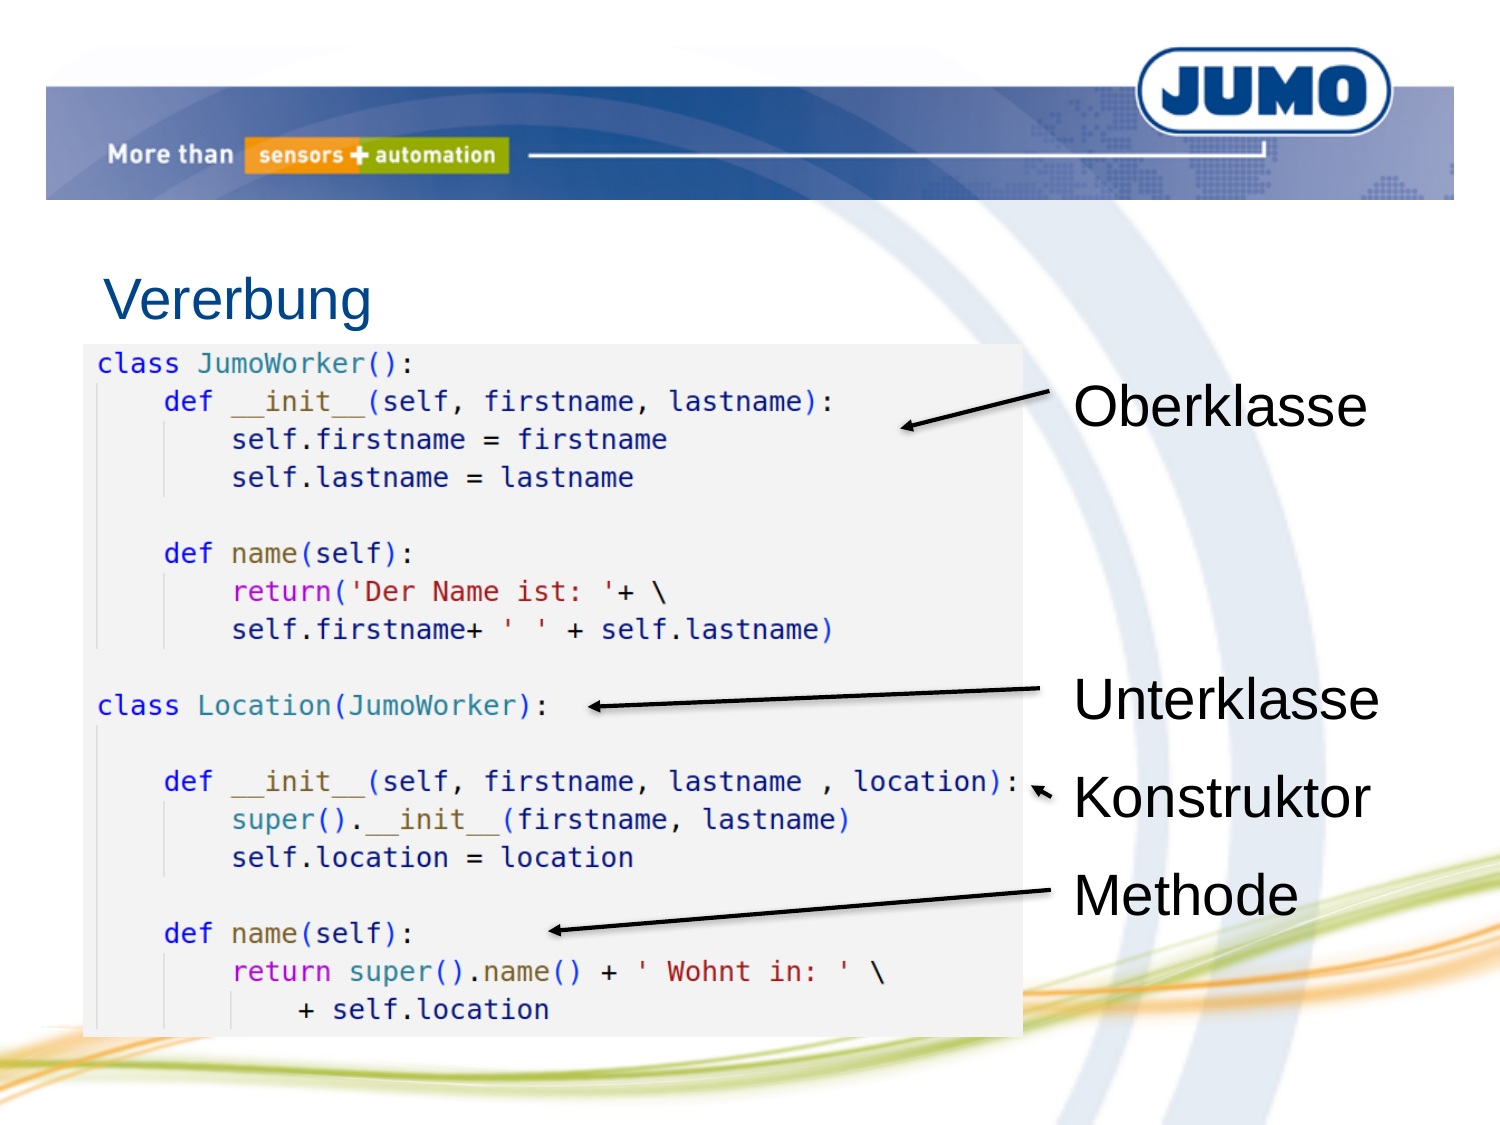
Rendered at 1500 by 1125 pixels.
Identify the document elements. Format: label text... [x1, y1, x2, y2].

picture [46, 46, 1454, 253]
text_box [587, 687, 1040, 708]
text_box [547, 889, 1052, 932]
text_box Oberklasse Unterklasse Konstruktor Methode [1058, 344, 1474, 1010]
title Vererbung [88, 253, 1439, 344]
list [83, 344, 1023, 1037]
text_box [899, 390, 1050, 429]
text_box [1030, 785, 1052, 798]
picture [0, 344, 1500, 1125]
